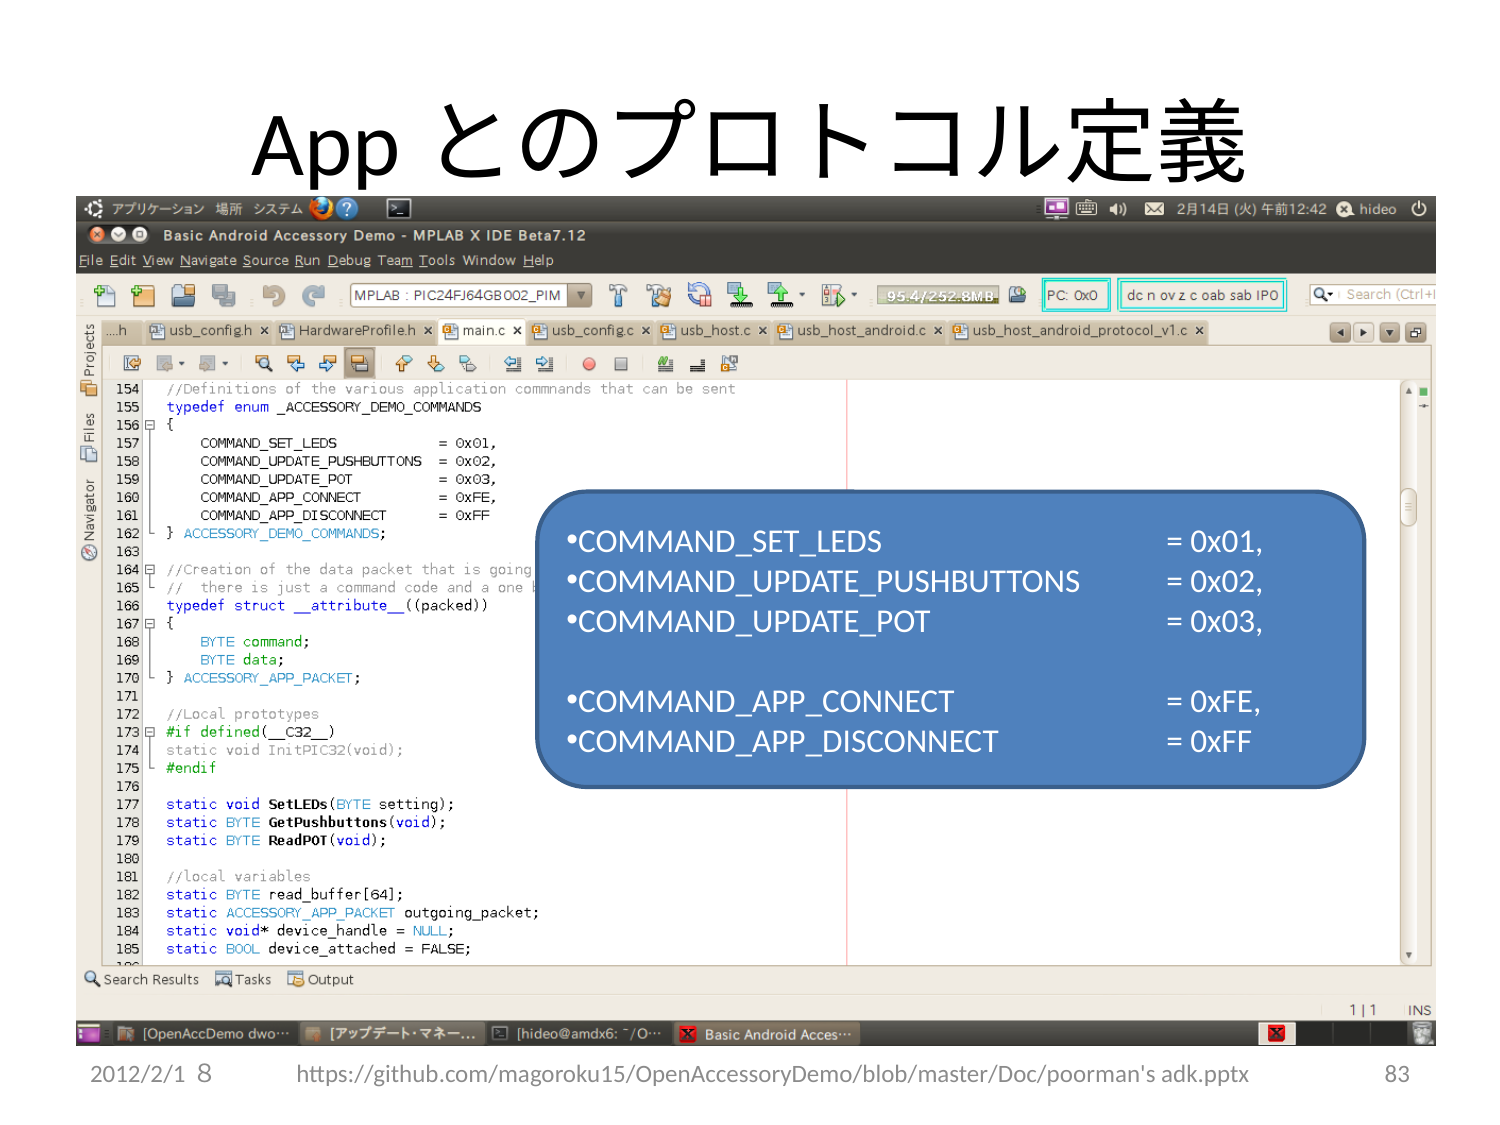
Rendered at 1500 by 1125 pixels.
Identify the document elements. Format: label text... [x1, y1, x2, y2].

picture [76, 196, 1436, 1046]
title Appとのプロトコル定義 [75, 45, 1425, 195]
slide_number 83 [1306, 1054, 1425, 1103]
footer https://github.com/magoroku15/OpenAccessoryDemo/blob/master/Doc/poorman's adk.pptx [242, 1054, 1306, 1103]
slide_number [75, 1052, 242, 1103]
